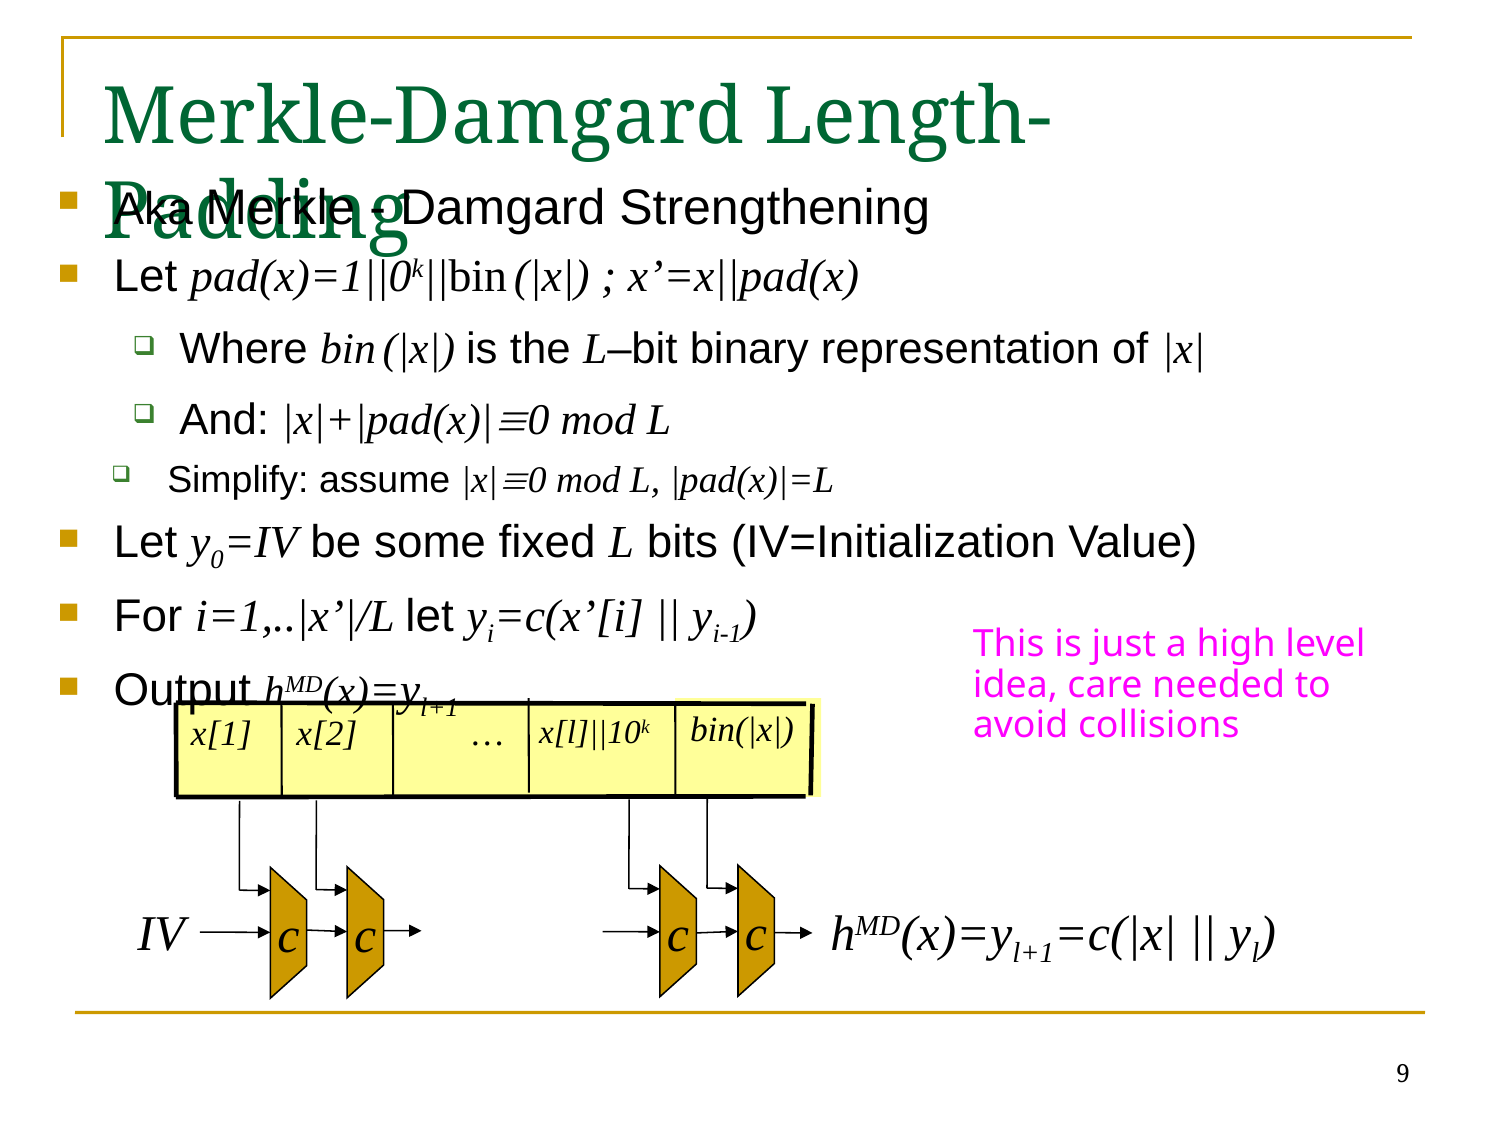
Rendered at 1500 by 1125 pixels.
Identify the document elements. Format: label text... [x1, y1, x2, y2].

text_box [175, 697, 822, 798]
text_box c [270, 867, 307, 999]
text_box c [659, 865, 697, 997]
text_box [306, 924, 347, 938]
text_box [707, 882, 739, 895]
text_box c [738, 865, 775, 997]
text_box This is just a high level idea, care needed to avoid collisions [958, 616, 1405, 799]
list Aka Merkle - Damgard Strengthening Let pad(x)=1||0k||bin (|x|) ; x’=x||pad(x) Where bin (|x|) is the L–bit binary representation of |x| And: |x|+|pad(x)|0 mod L Simplify: assume |x|0 mod L, |pad(x)|=L Let y0=IV be some fixed L bits (IV=Initialization Value) For i=1,..|x’|/L let yi=c(x’[i] || yi-1) Output hMD(x)=yl+1 [42, 166, 1453, 820]
text_box hMD(x)=yl+1=c(|x| || yl) [815, 892, 1292, 977]
text_box IV [122, 892, 200, 968]
text_box c [347, 866, 384, 998]
text_box [697, 925, 739, 939]
text_box [774, 926, 813, 940]
text_box [602, 925, 660, 938]
text_box [628, 882, 660, 895]
text_box [239, 884, 271, 897]
slide_number 9 [1074, 1024, 1425, 1100]
title Merkle-Damgard Length-Padding [87, 56, 1363, 166]
text_box [200, 926, 271, 939]
text_box [316, 883, 348, 897]
text_box [383, 924, 422, 937]
